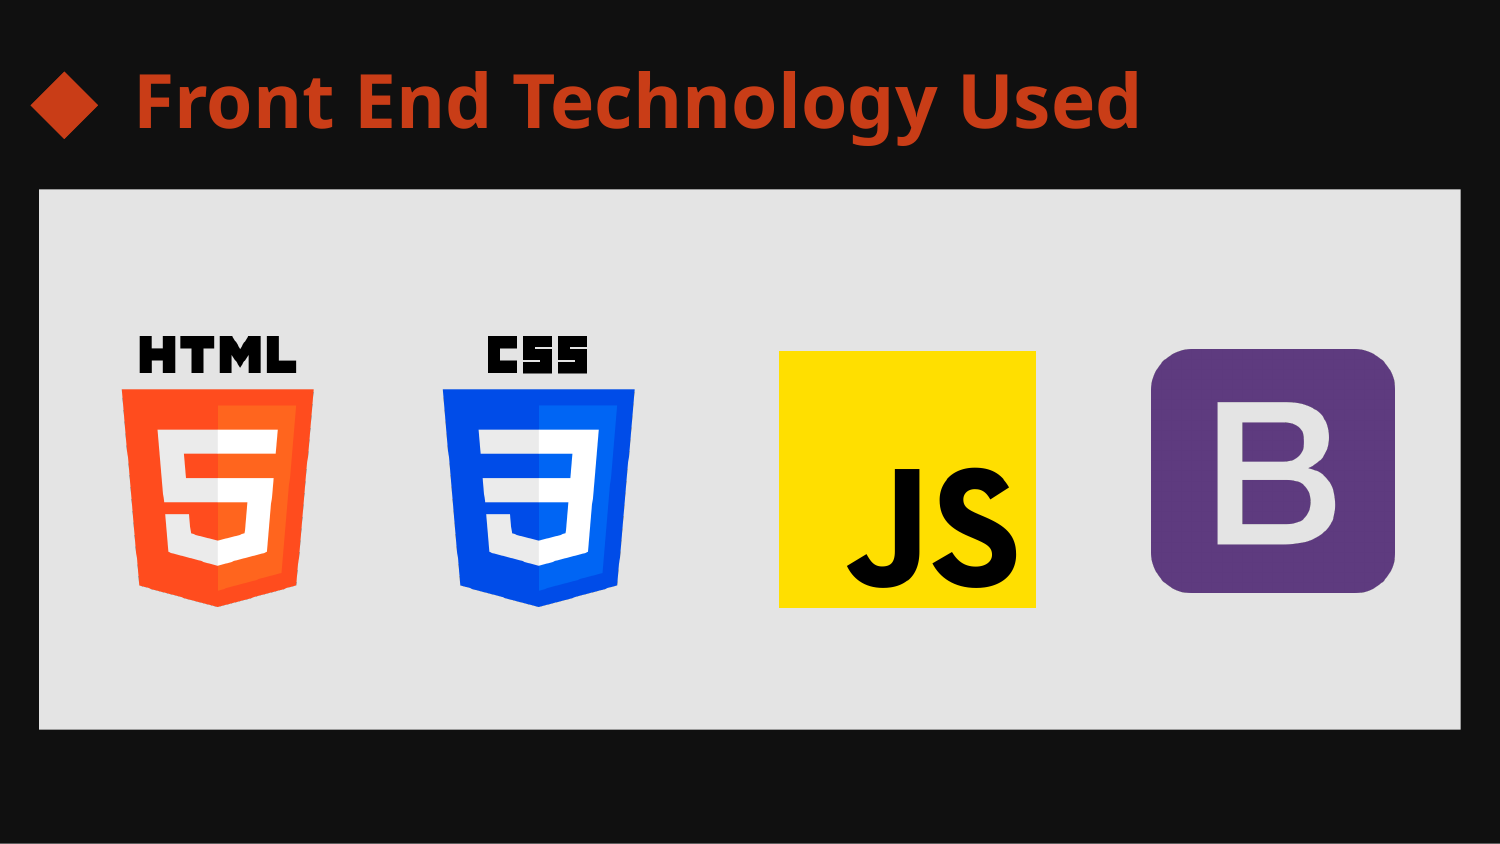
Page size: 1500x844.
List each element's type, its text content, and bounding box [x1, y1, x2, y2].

picture [402, 336, 674, 607]
picture [1150, 349, 1395, 594]
picture [81, 336, 353, 607]
text_box Front End Technology Used [118, 51, 1208, 161]
picture [778, 351, 1036, 608]
text_box [37, 187, 1463, 732]
text_box [28, 69, 101, 142]
